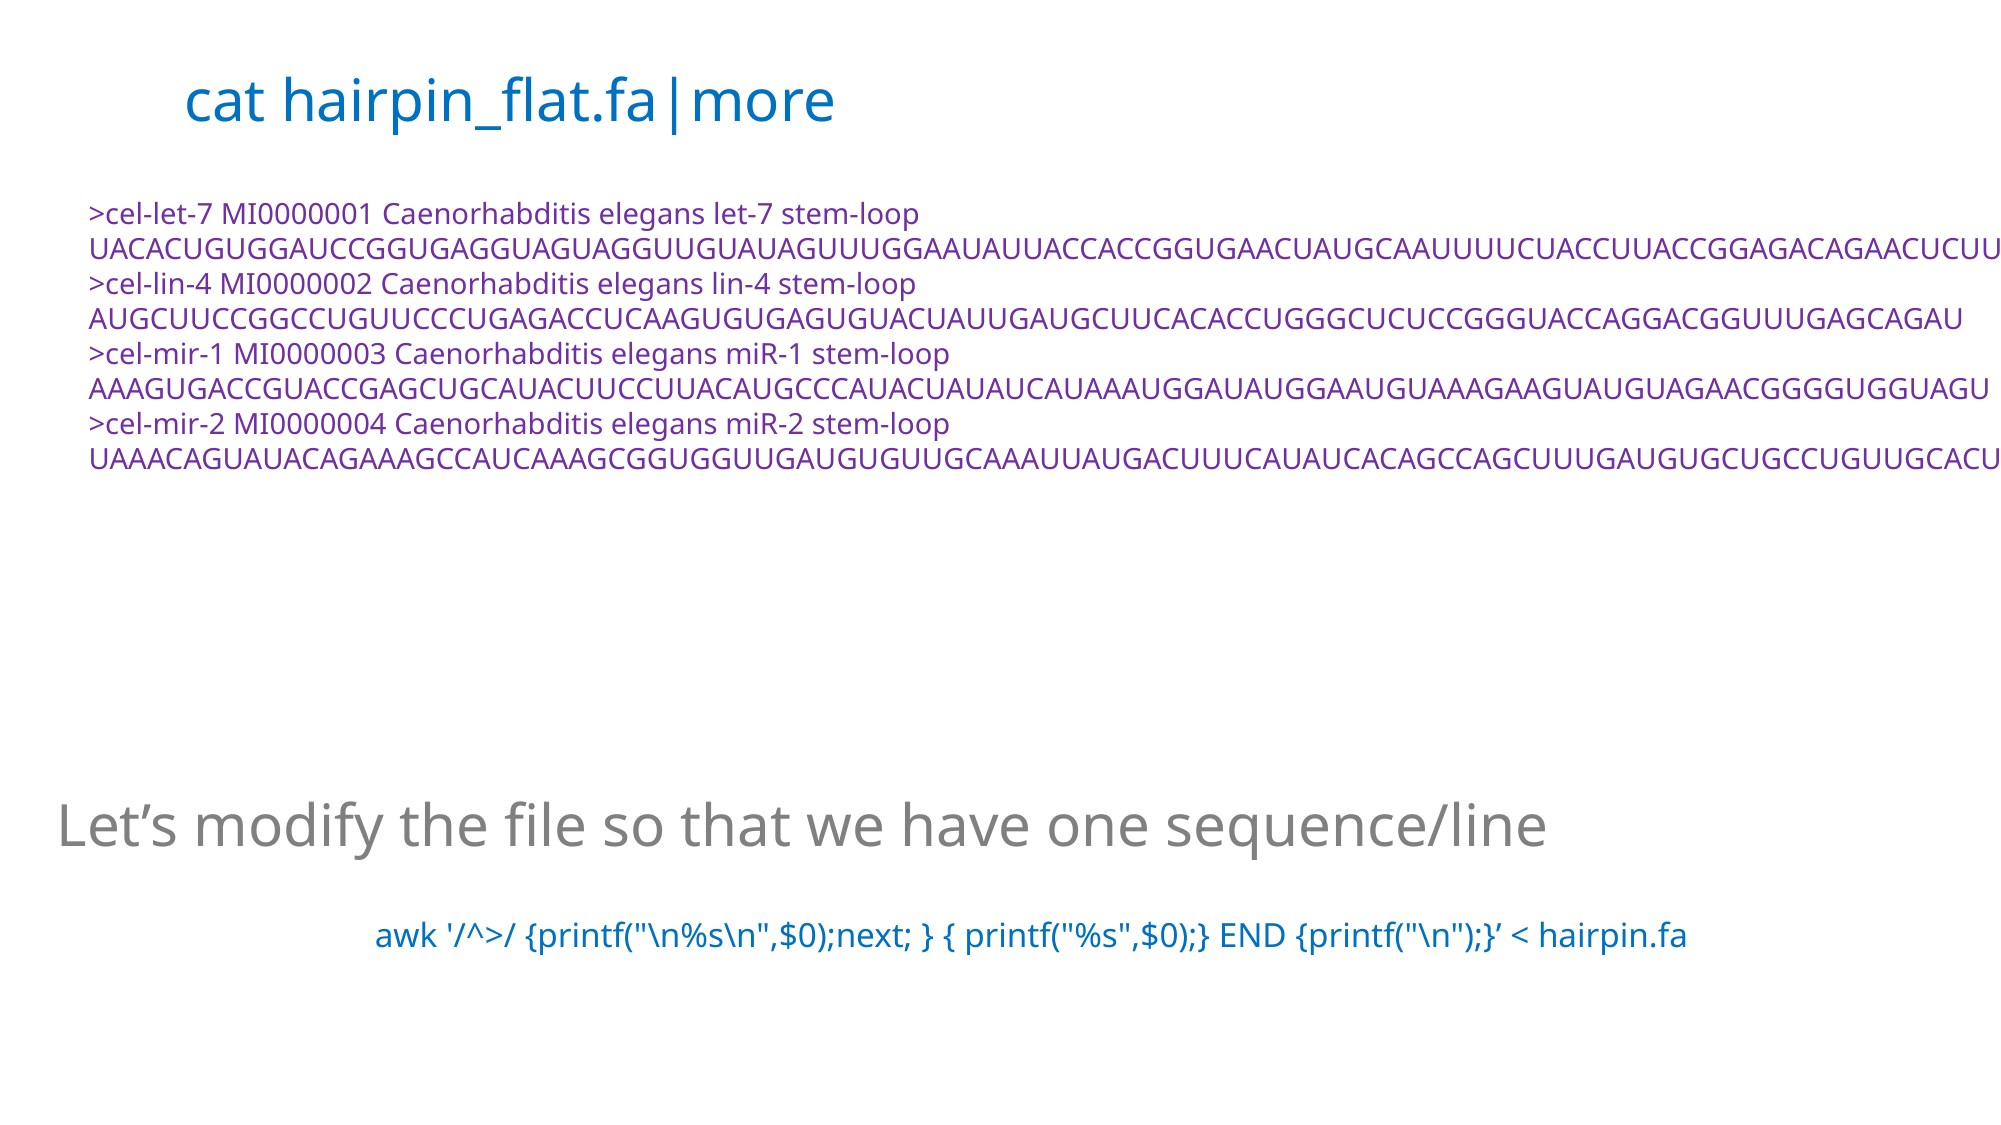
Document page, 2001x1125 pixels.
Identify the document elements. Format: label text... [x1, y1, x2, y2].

text_box cat hairpin_flat.fa|more [169, 56, 851, 141]
text_box Let’s modify the file so that we have one sequence/line [41, 780, 1564, 866]
text_box awk '/^>/ {printf("\n%s\n",$0);next; } { printf("%s",$0);} END {printf("\n");}’ < hairpin.fa [360, 906, 1706, 962]
text_box >cel-let-7 MI0000001 Caenorhabditis elegans let-7 stem-loop UACACUGUGGAUCCGGUGAGGUAGUAGGUUGUAUAGUUUGGAAUAUUACCACCGGUGAACUAUGCAAUUUUCUACCUUACCGGAGACAGAACUCUUCGA >cel-lin-4 MI0000002 Caenorhabditis elegans lin-4 stem-loop AUGCUUCCGGCCUGUUCCCUGAGACCUCAAGUGUGAGUGUACUAUUGAUGCUUCACACCUGGGCUCUCCGGGUACCAGGACGGUUUGAGCAGAU >cel-mir-1 MI0000003 Caenorhabditis elegans miR-1 stem-loop AAAGUGACCGUACCGAGCUGCAUACUUCCUUACAUGCCCAUACUAUAUCAUAAAUGGAUAUGGAAUGUAAAGAAGUAUGUAGAACGGGGUGGUAGU >cel-mir-2 MI0000004 Caenorhabditis elegans miR-2 stem-loop UAAACAGUAUACAGAAAGCCAUCAAAGCGGUGGUUGAUGUGUUGCAAAUUAUGACUUUCAUAUCACAGCCAGCUUUGAUGUGCUGCCUGUUGCACUGU [73, 187, 2000, 483]
